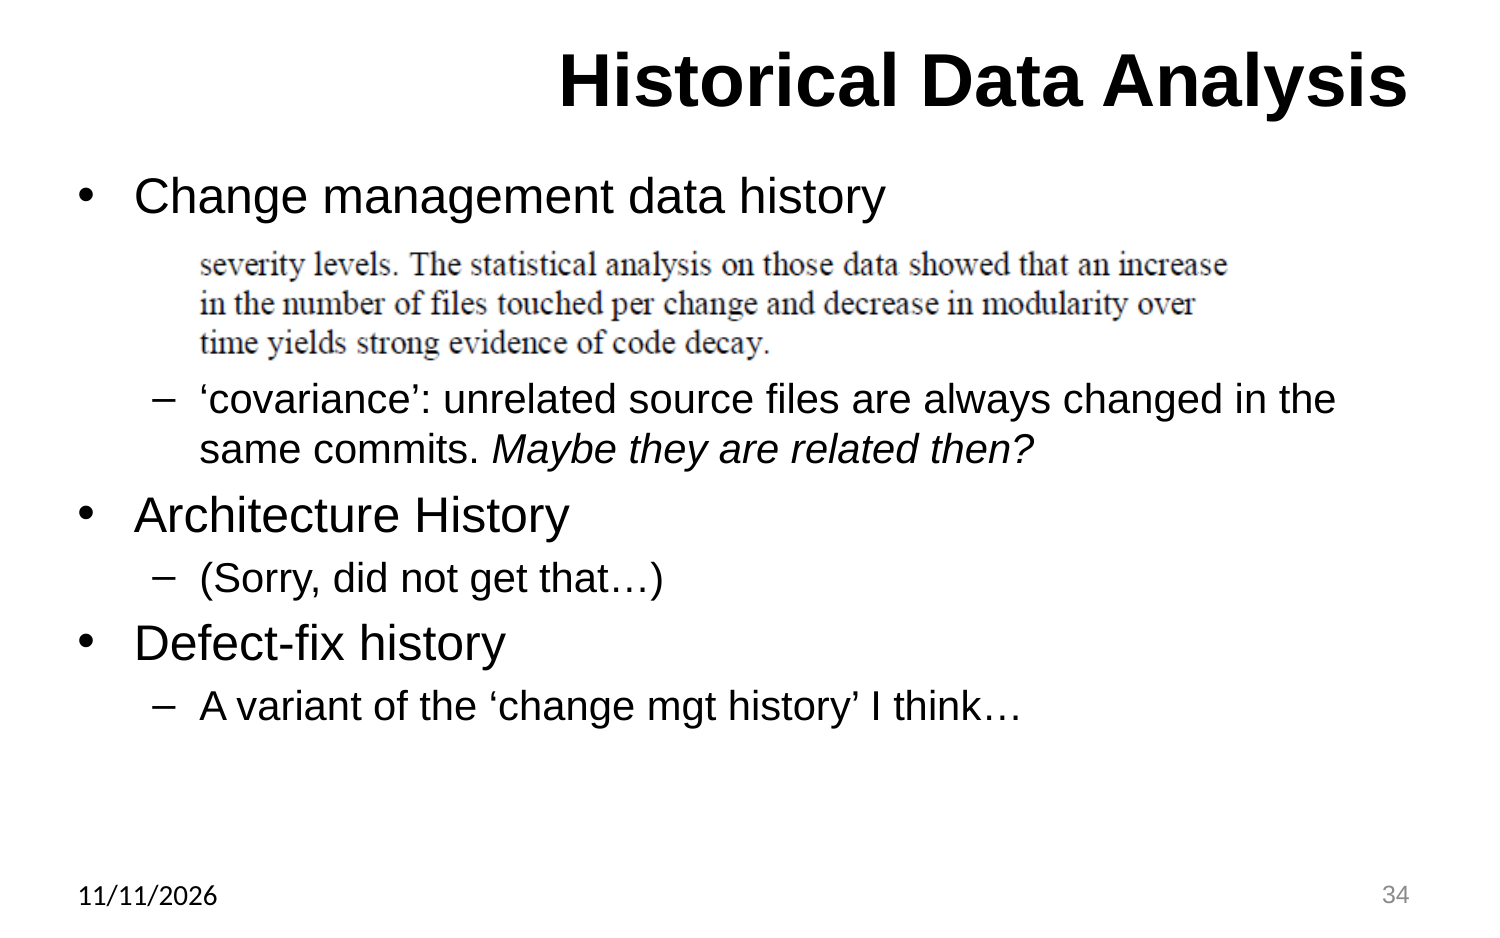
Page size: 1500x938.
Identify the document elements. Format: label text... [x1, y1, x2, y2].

slide_number 34 [1074, 868, 1425, 919]
list Change management data history ‘covariance’: unrelated source files are always changed in the same commits. Maybe they are related then? Architecture History (Sorry, did not get that…) Defect-fix history A variant of the ‘change mgt history’ I think… [62, 156, 1425, 865]
picture [187, 243, 1240, 366]
title Historical Data Analysis [75, 27, 1425, 125]
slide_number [62, 868, 413, 919]
